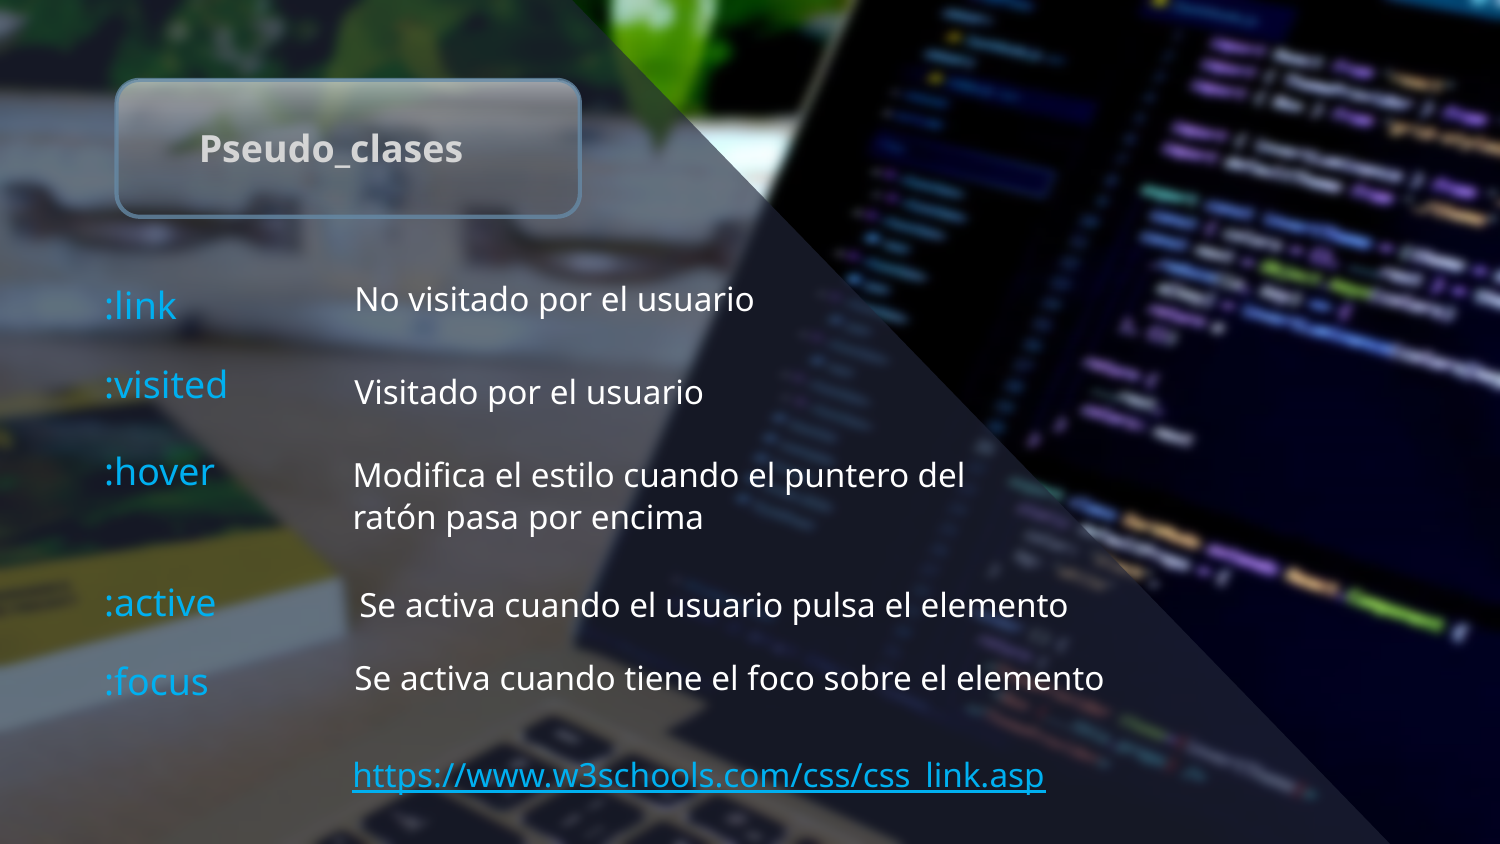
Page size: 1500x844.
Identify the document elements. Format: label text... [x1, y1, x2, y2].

text_box :visited [66, 338, 278, 393]
text_box :hover [66, 426, 278, 481]
text_box [114, 77, 582, 219]
text_box Visitado por el usuario [316, 353, 913, 408]
text_box :link [66, 260, 278, 315]
text_box Modifica el estilo cuando el puntero del ratón pasa por encima [314, 436, 1041, 491]
picture [574, 0, 1500, 844]
text_box No visitado por el usuario [316, 260, 913, 315]
text_box :active [66, 557, 278, 612]
title Pseudo_clases [571, 81, 717, 186]
text_box https://www.w3schools.com/css/css_link.asp [314, 736, 1182, 791]
text_box Se activa cuando el usuario pulsa el elemento [316, 567, 1090, 622]
text_box :focus [66, 636, 278, 691]
text_box Se activa cuando tiene el foco sobre el elemento [316, 639, 1184, 694]
